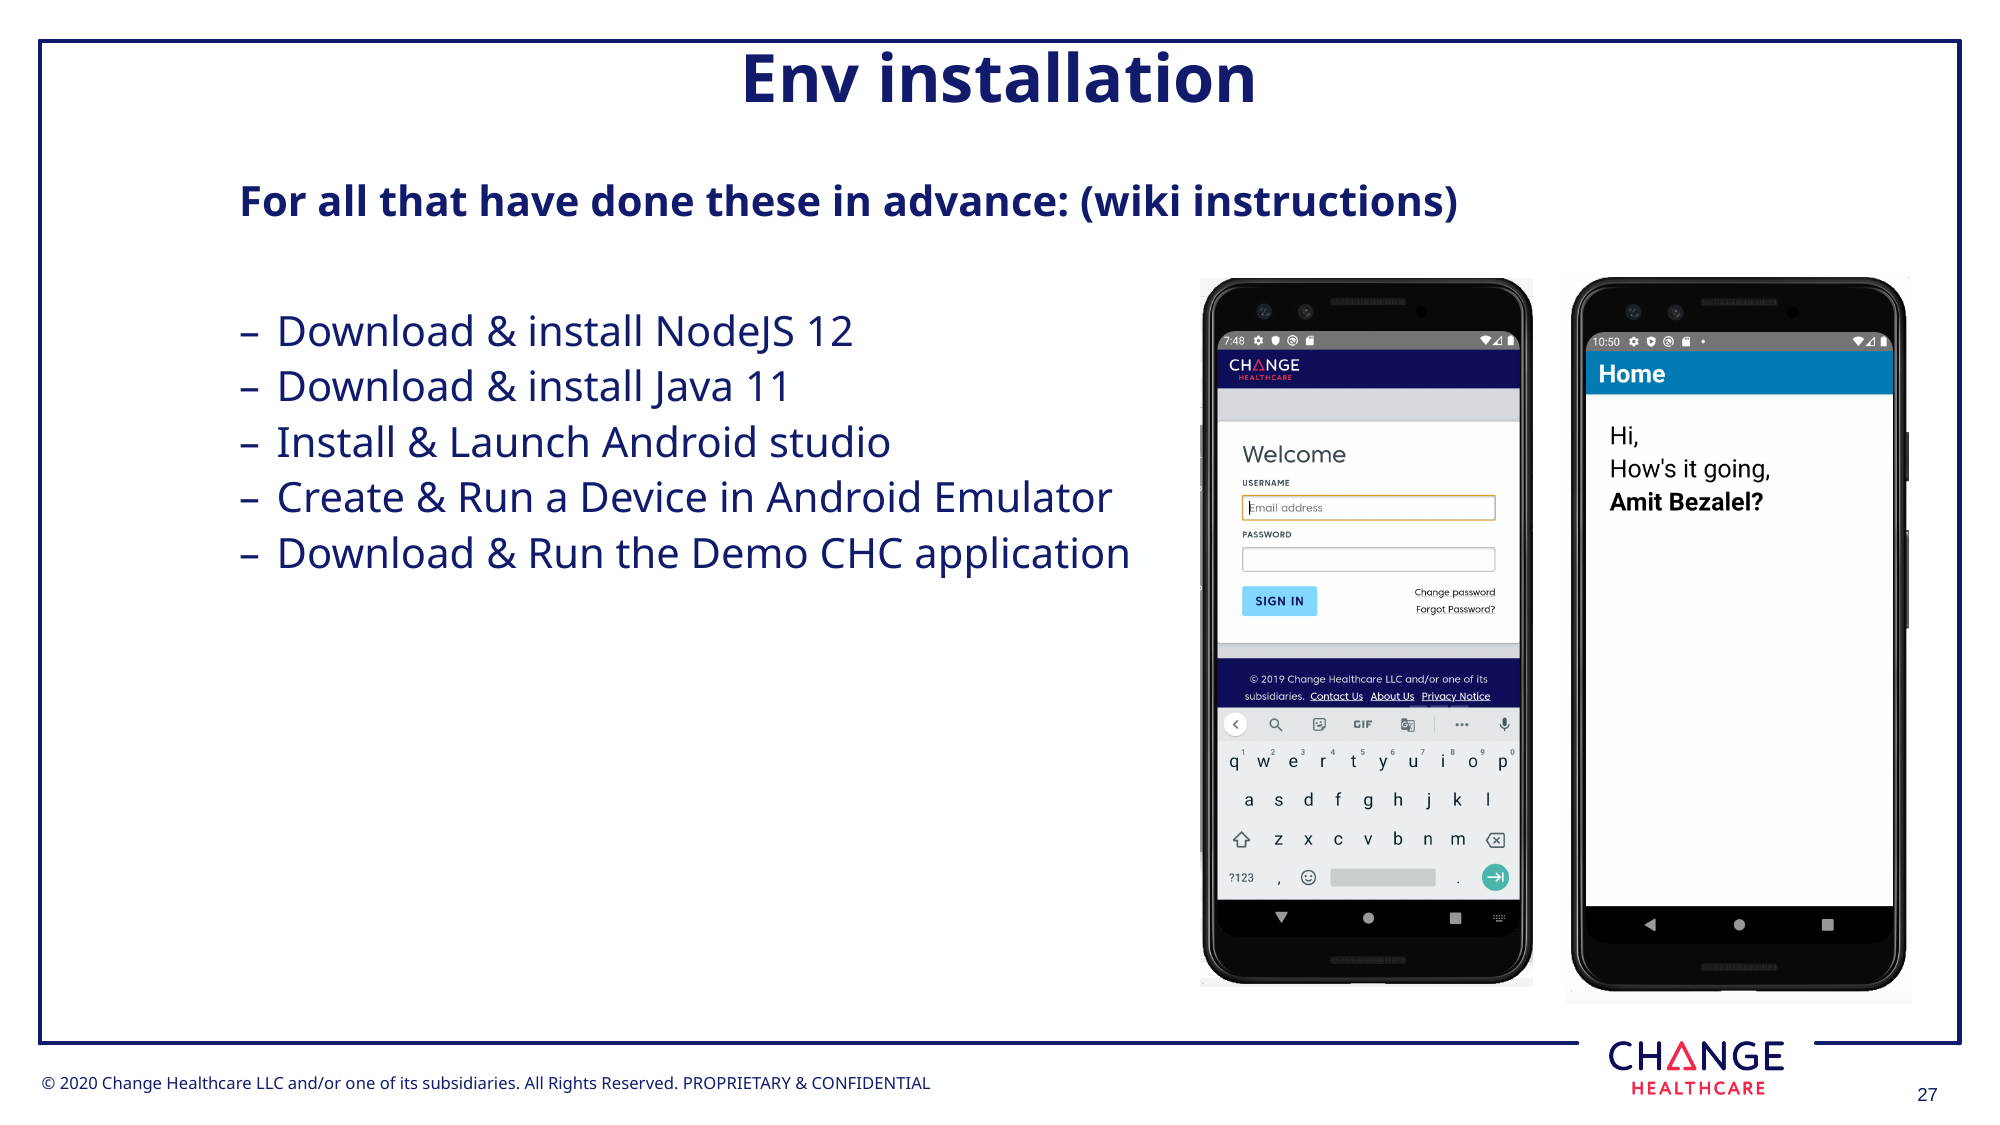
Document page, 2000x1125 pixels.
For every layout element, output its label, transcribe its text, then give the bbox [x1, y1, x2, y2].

picture [1609, 1041, 1784, 1095]
picture [1199, 278, 1533, 987]
title Env installation [7, 23, 1992, 138]
list For all that have done these in advance: (wiki instructions) Download & install NodeJS 12 Download & install Java 11 Install & Launch Android studio Create & Run a Device in Android Emulator Download & Run the Demo CHC application [149, 172, 1678, 715]
picture [1565, 272, 1912, 1004]
